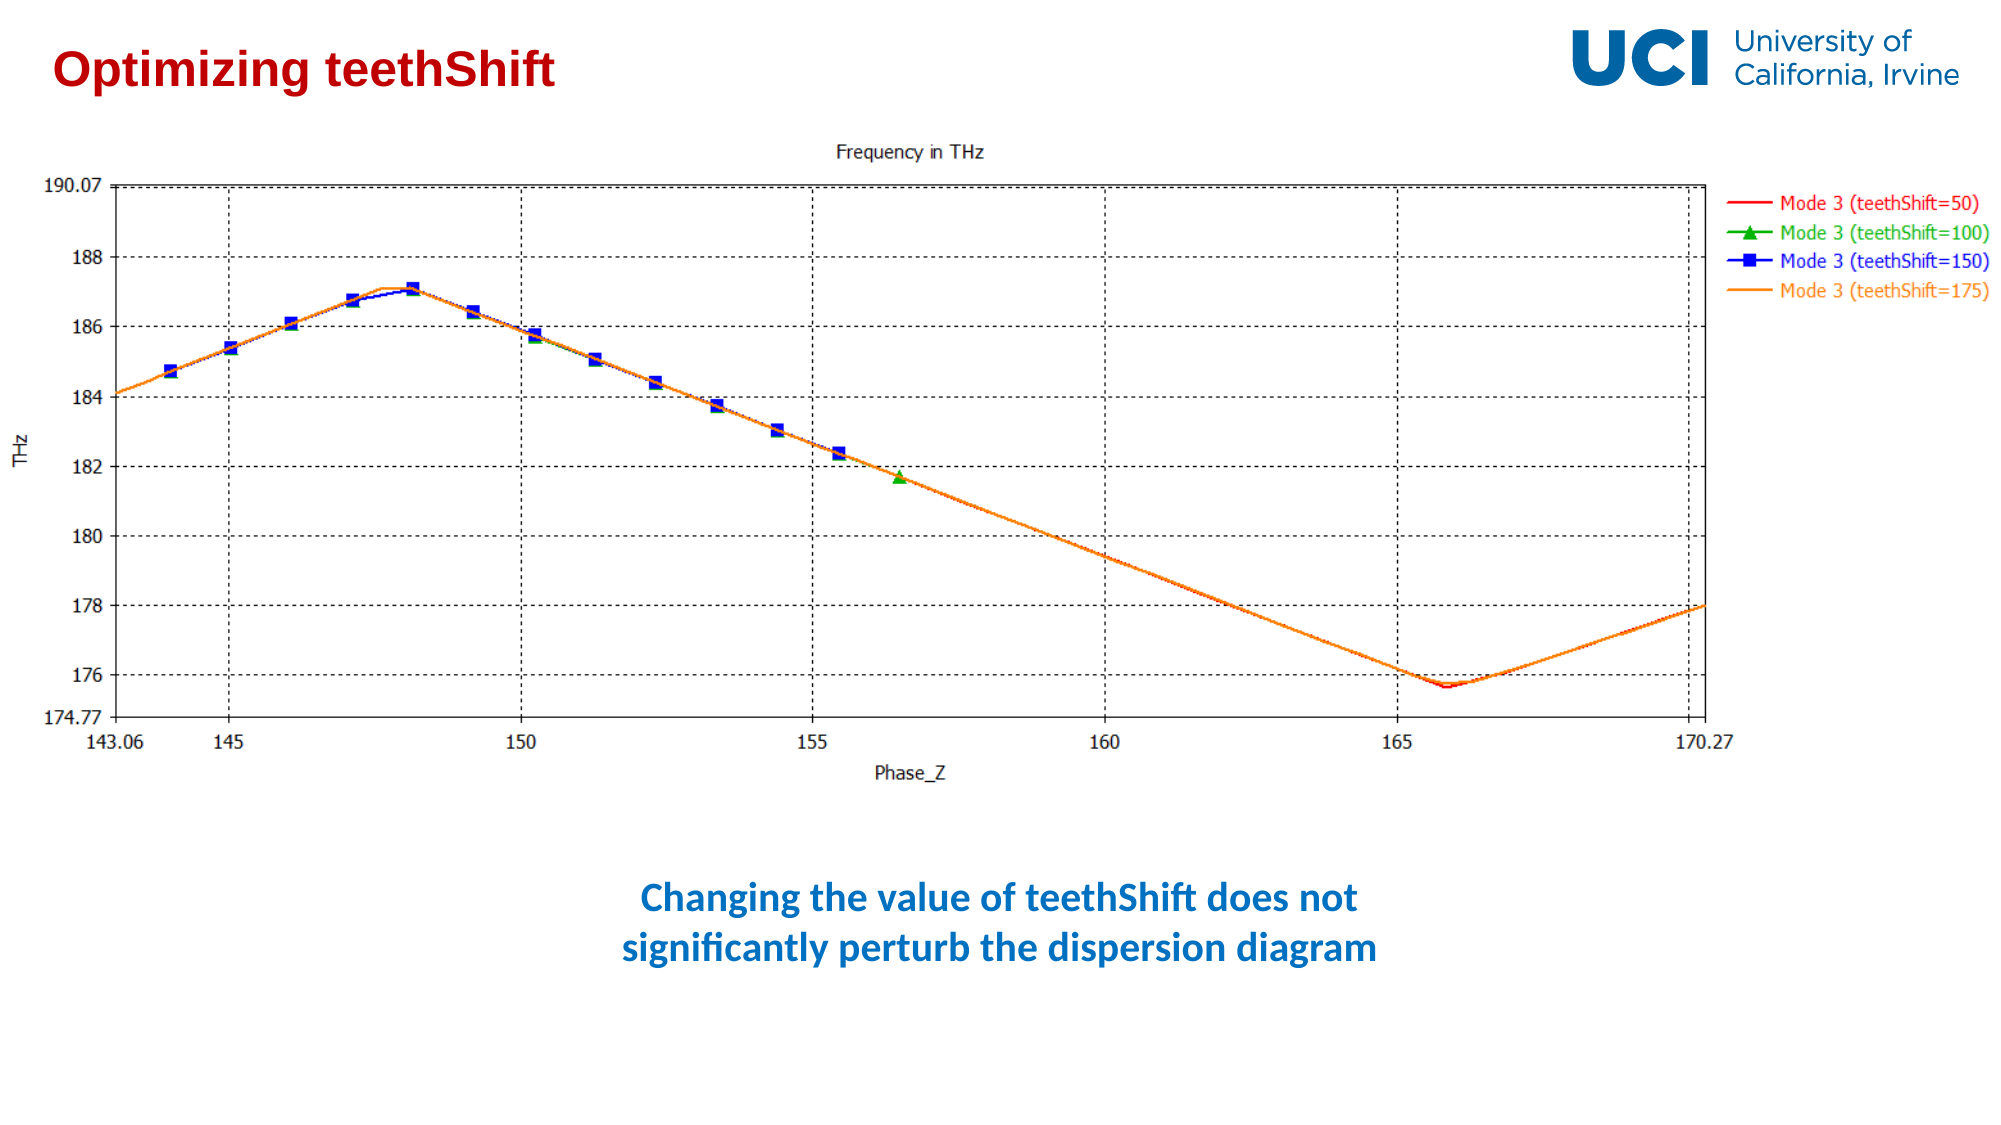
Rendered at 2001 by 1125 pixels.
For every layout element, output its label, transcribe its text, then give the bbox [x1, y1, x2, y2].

text_box Changing the value of teethShift does not significantly perturb the dispersion diagram [587, 862, 1413, 978]
title Optimizing teethShift [37, 32, 1400, 100]
picture [1572, 29, 1959, 88]
picture [0, 124, 2000, 790]
